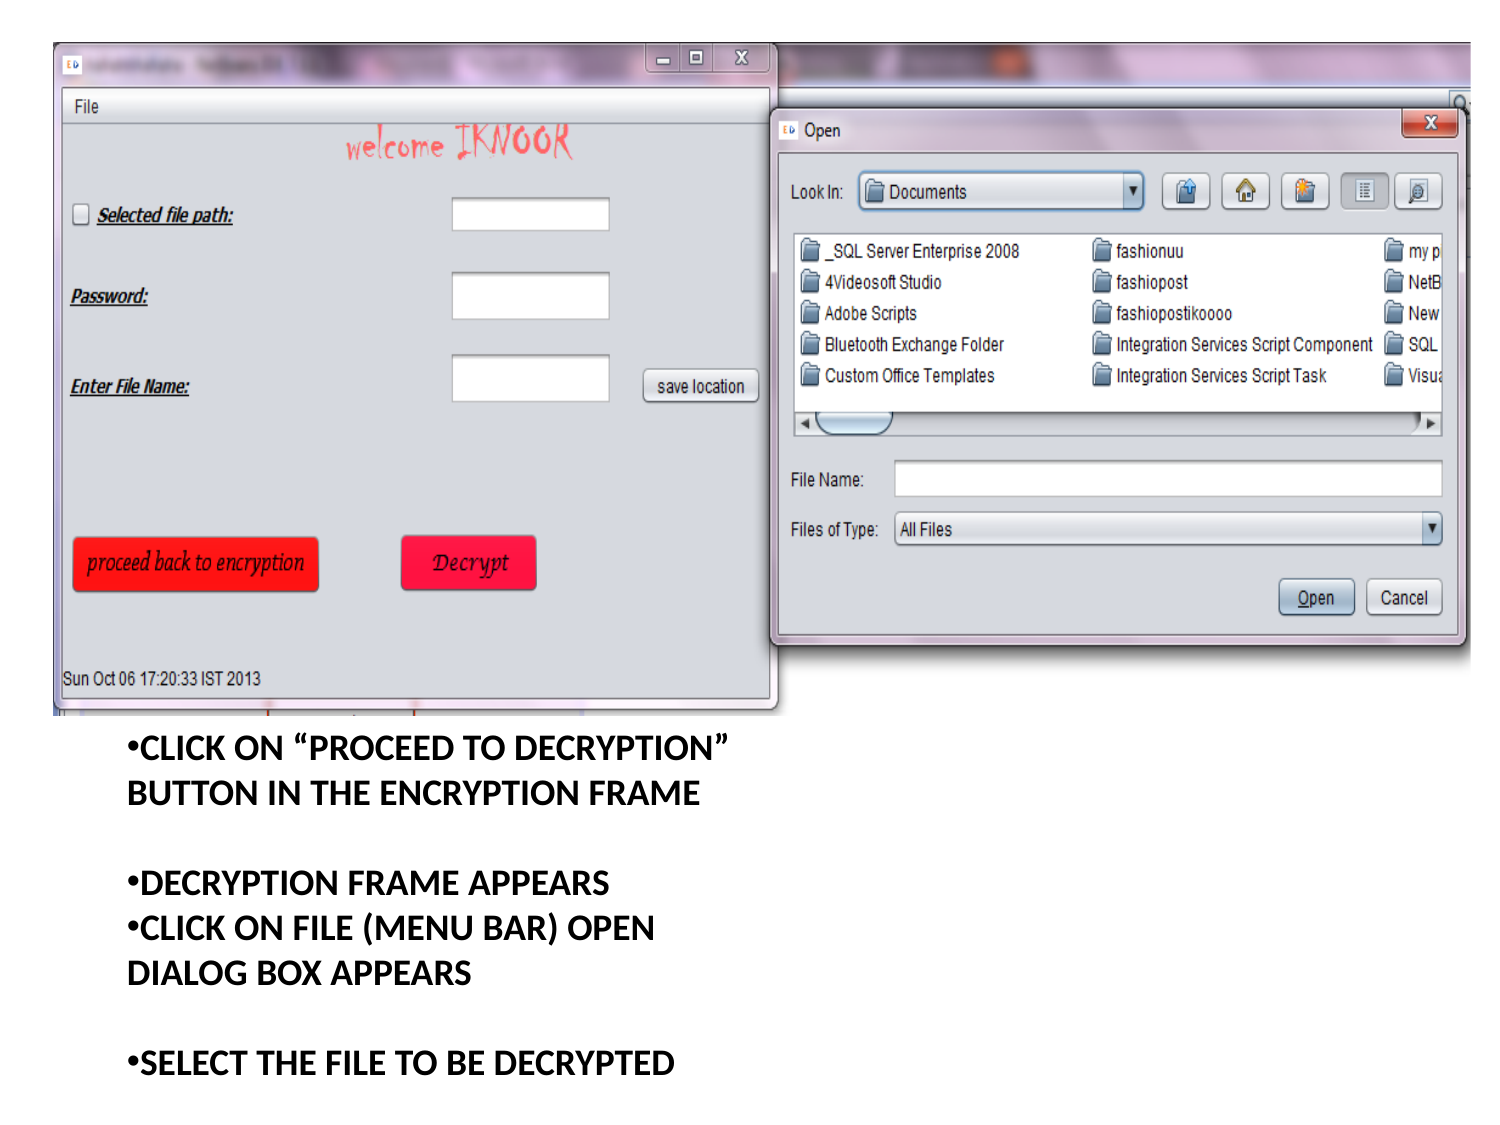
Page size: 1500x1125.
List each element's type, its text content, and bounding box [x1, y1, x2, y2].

text_box CLICK ON “PROCEED TO DECRYPTION” BUTTON IN THE ENCRYPTION FRAME DECRYPTION FRAME APPEARS CLICK ON FILE (MENU BAR) OPEN DIALOG BOX APPEARS SELECT THE FILE TO BE DECRYPTED [112, 725, 786, 1091]
picture [52, 42, 1471, 717]
